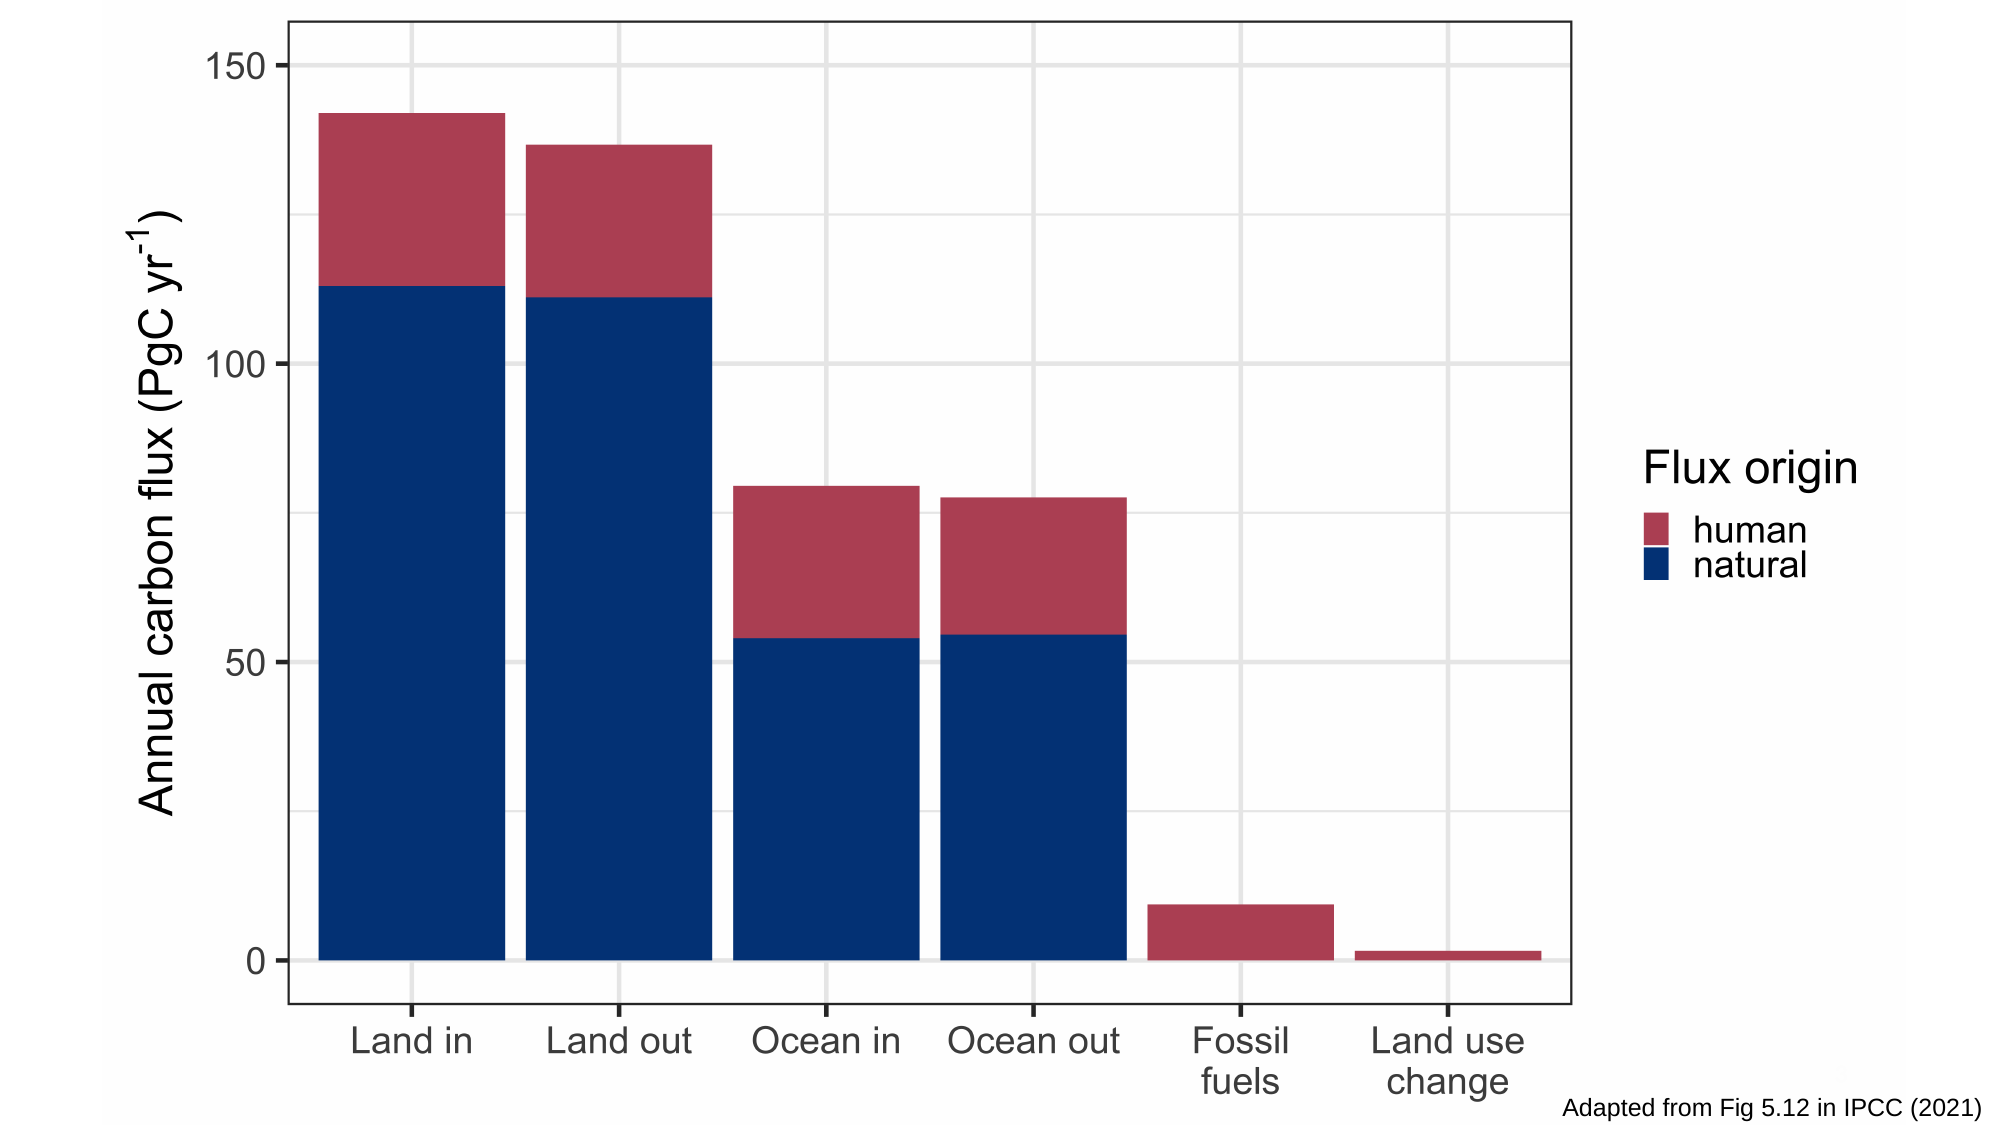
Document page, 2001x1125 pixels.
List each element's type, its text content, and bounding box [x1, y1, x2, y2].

text_box Adapted from Fig 5.12 in IPCC (2021) [1906, 1084, 1999, 1125]
picture [102, 0, 1906, 1125]
